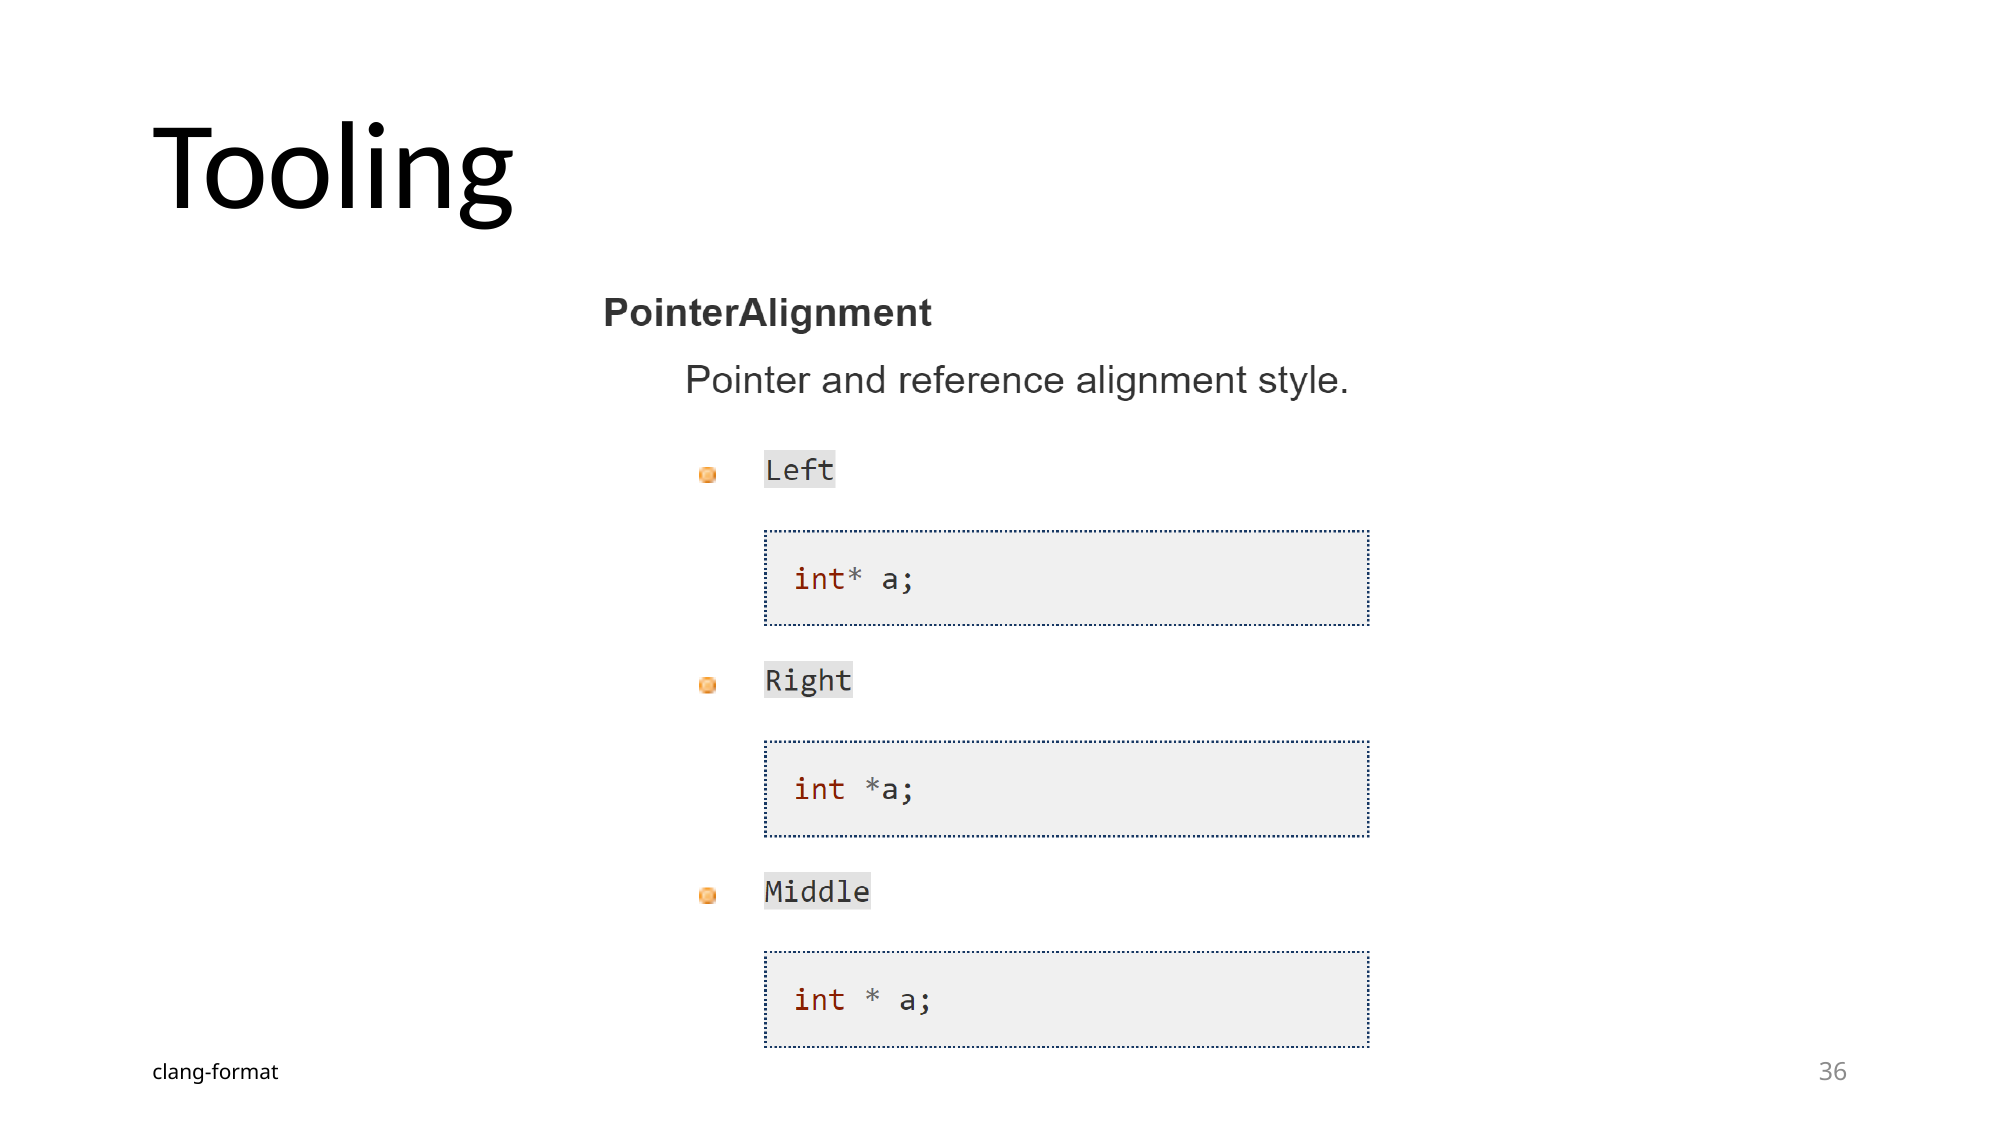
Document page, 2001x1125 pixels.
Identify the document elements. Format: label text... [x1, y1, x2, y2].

title Tooling [137, 59, 1863, 278]
picture [594, 277, 1406, 1064]
list clang-format [137, 1042, 1393, 1103]
slide_number 36 [1412, 1042, 1863, 1103]
